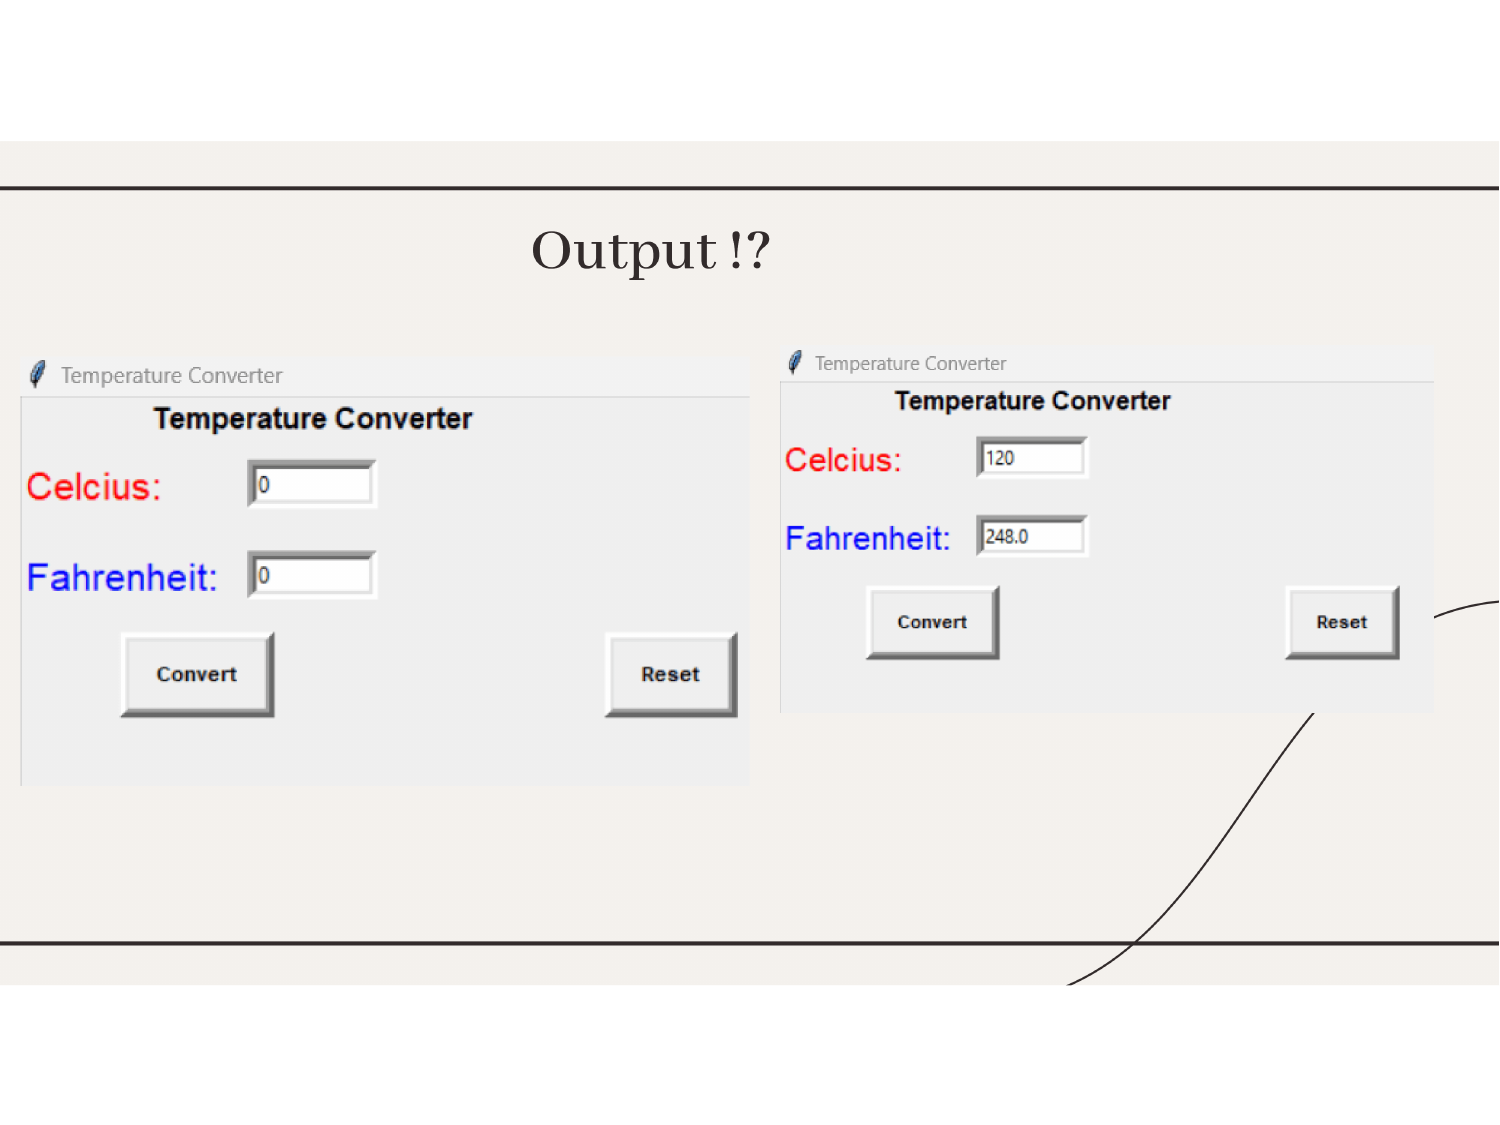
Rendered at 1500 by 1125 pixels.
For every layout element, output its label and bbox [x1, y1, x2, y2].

picture [0, 141, 1500, 986]
